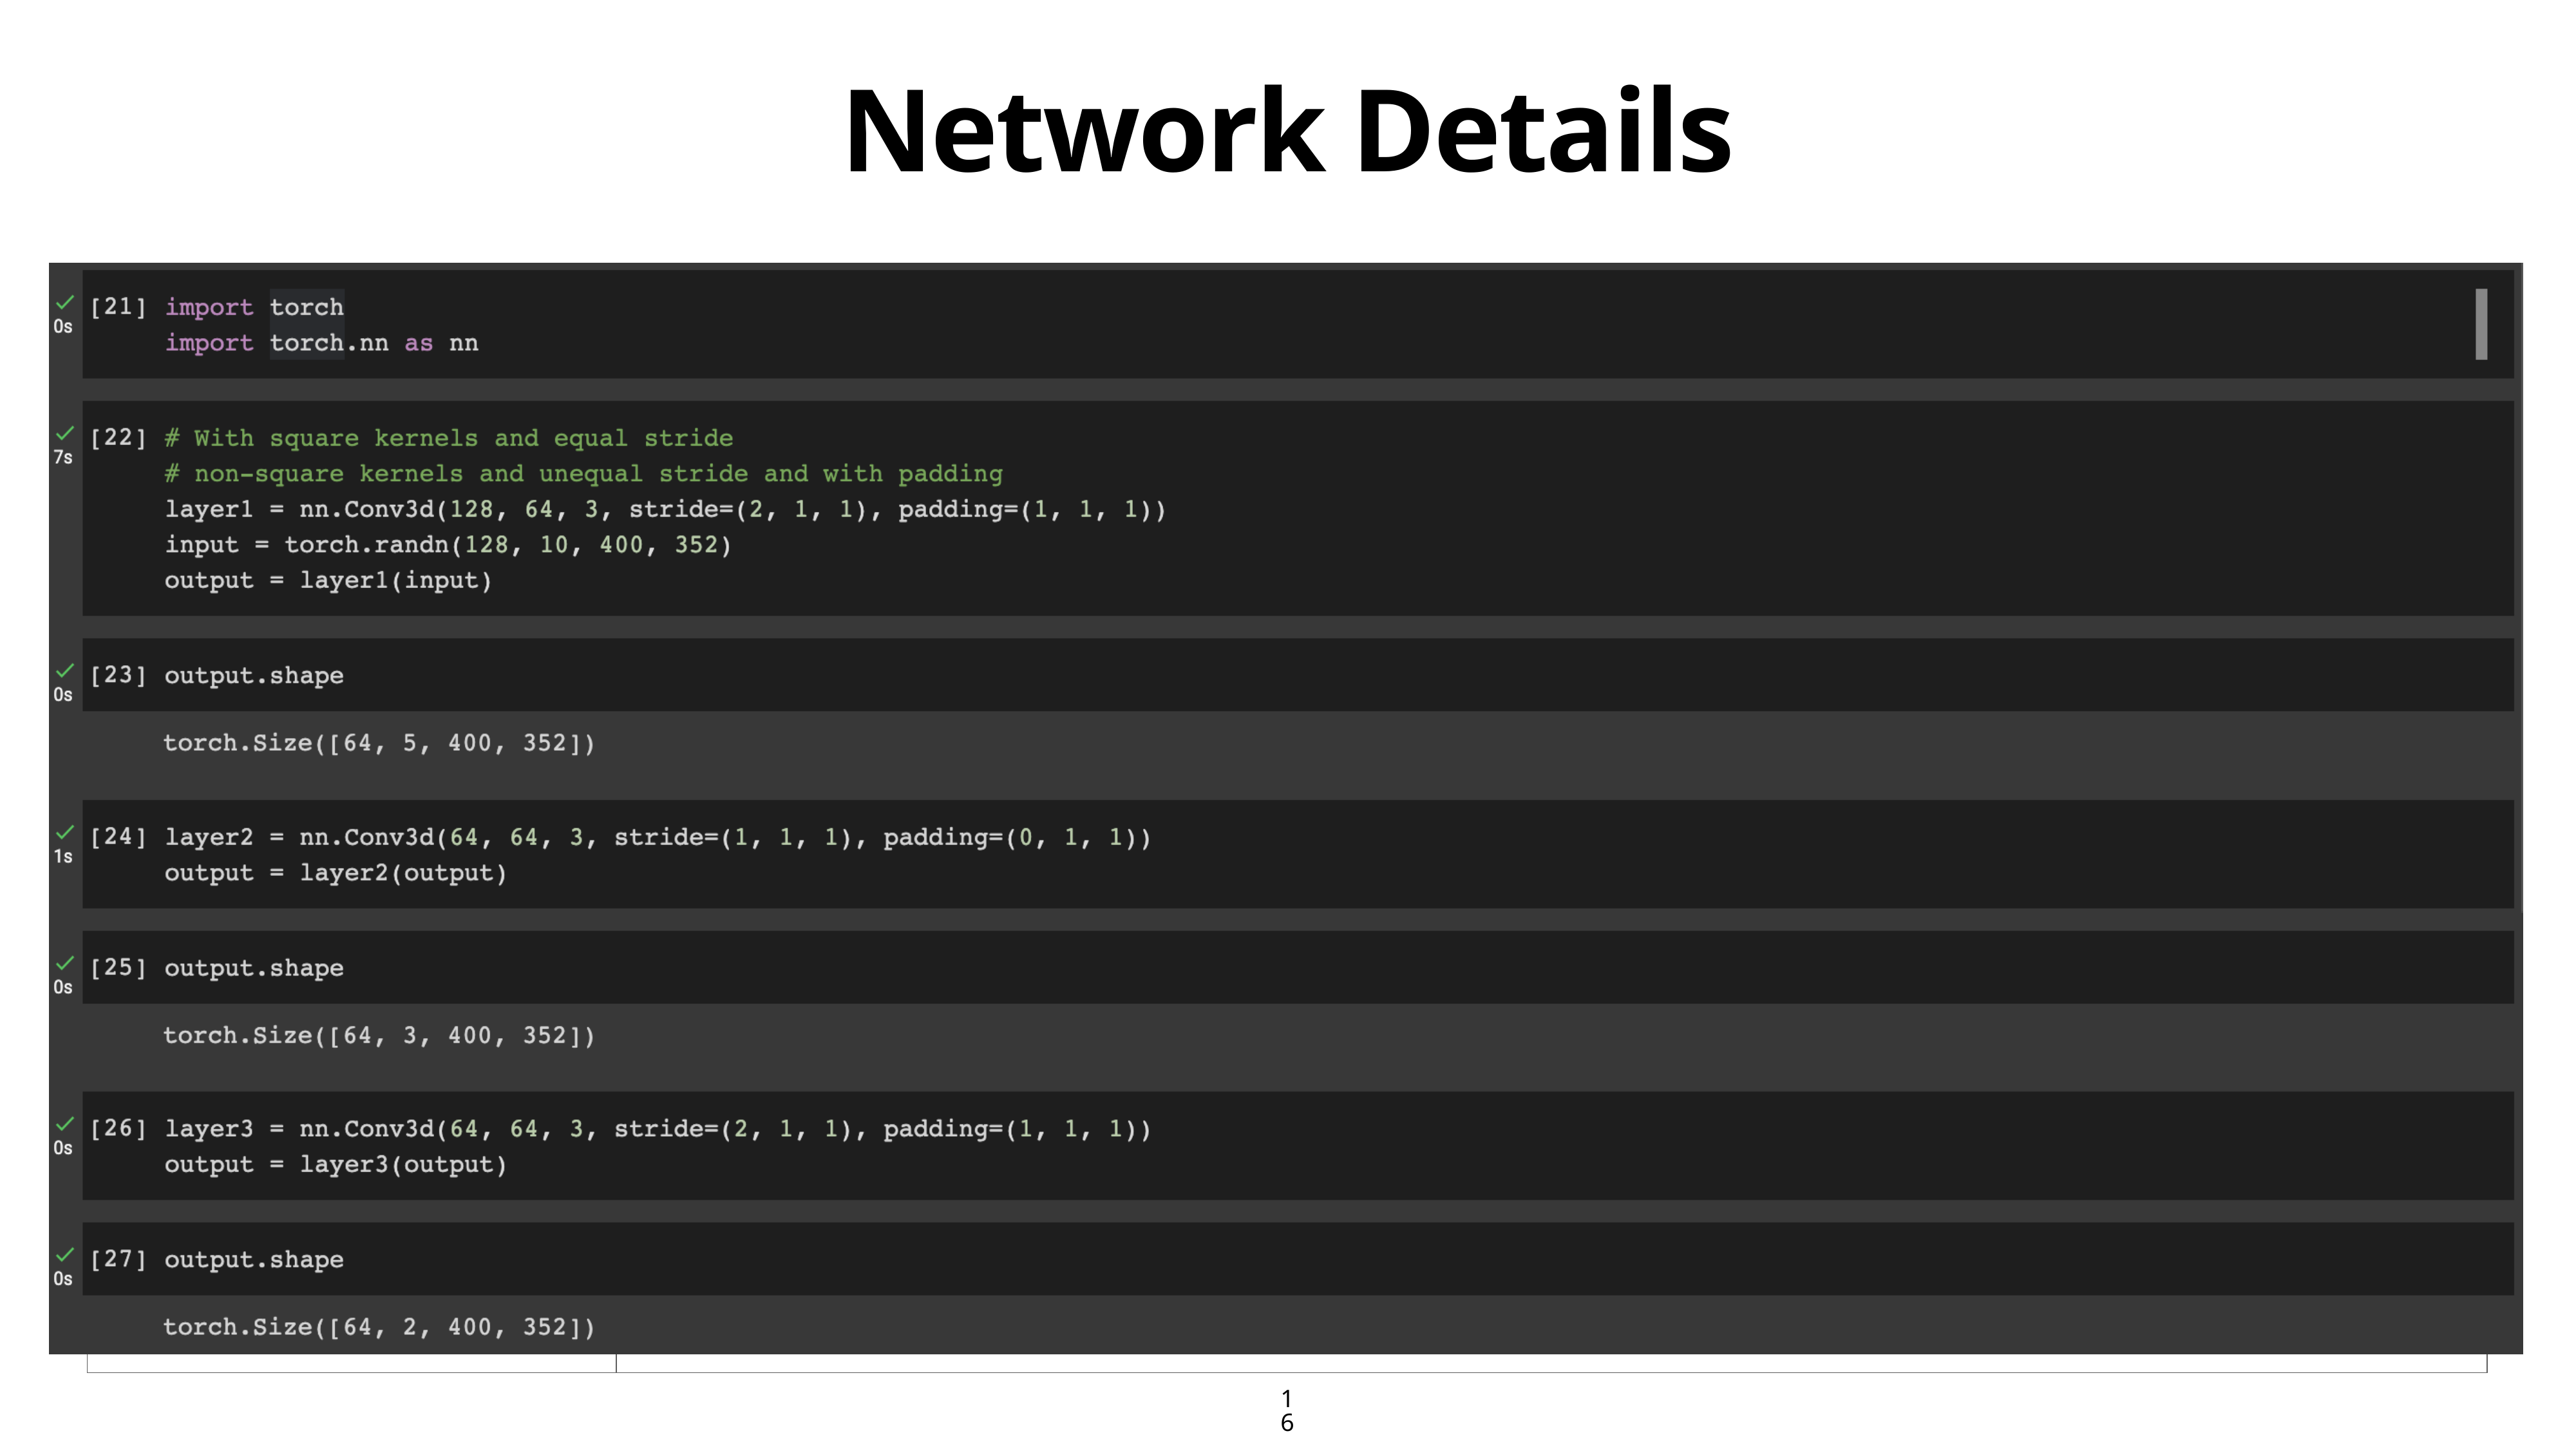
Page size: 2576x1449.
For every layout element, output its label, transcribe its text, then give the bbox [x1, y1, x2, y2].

title Network Details [126, 78, 2448, 231]
picture [49, 263, 2524, 1355]
slide_number 16 [1274, 1381, 1300, 1422]
